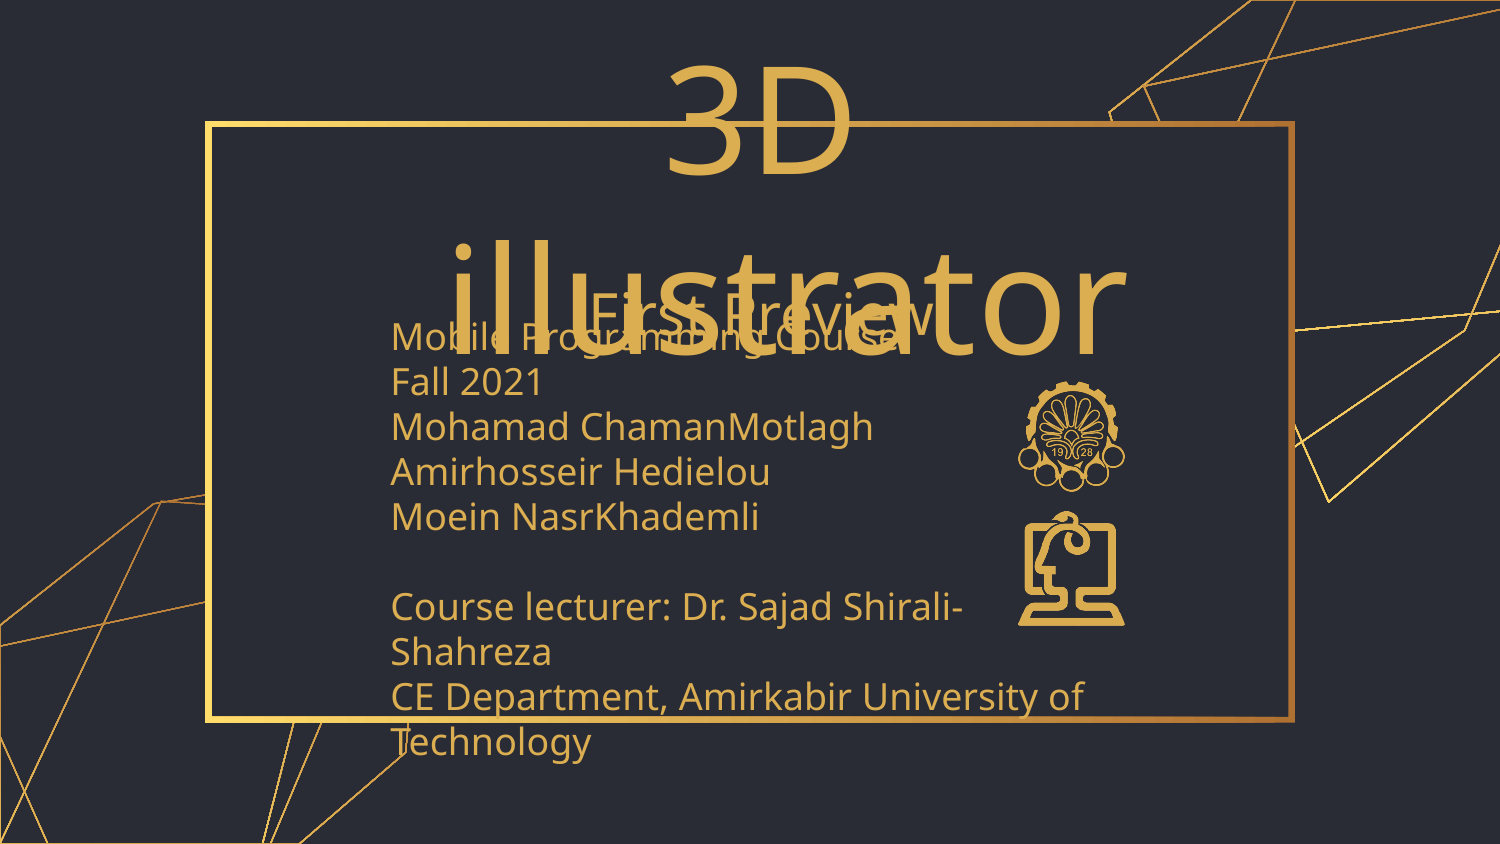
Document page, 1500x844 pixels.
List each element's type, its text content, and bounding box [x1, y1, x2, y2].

picture [1018, 380, 1125, 492]
picture [1018, 510, 1125, 626]
title Mobile Programming Course Fall 2021 Mohamad ChamanMotlagh Amirhosseir Hedielou Moein NasrKhademli Course lecturer: Dr. Sajad Shirali-Shahreza CE Department, Amirkabir University of Technology [375, 380, 1125, 742]
subtitle First Preview [375, 313, 1125, 380]
text_box 3D illustrator [325, 96, 1175, 313]
